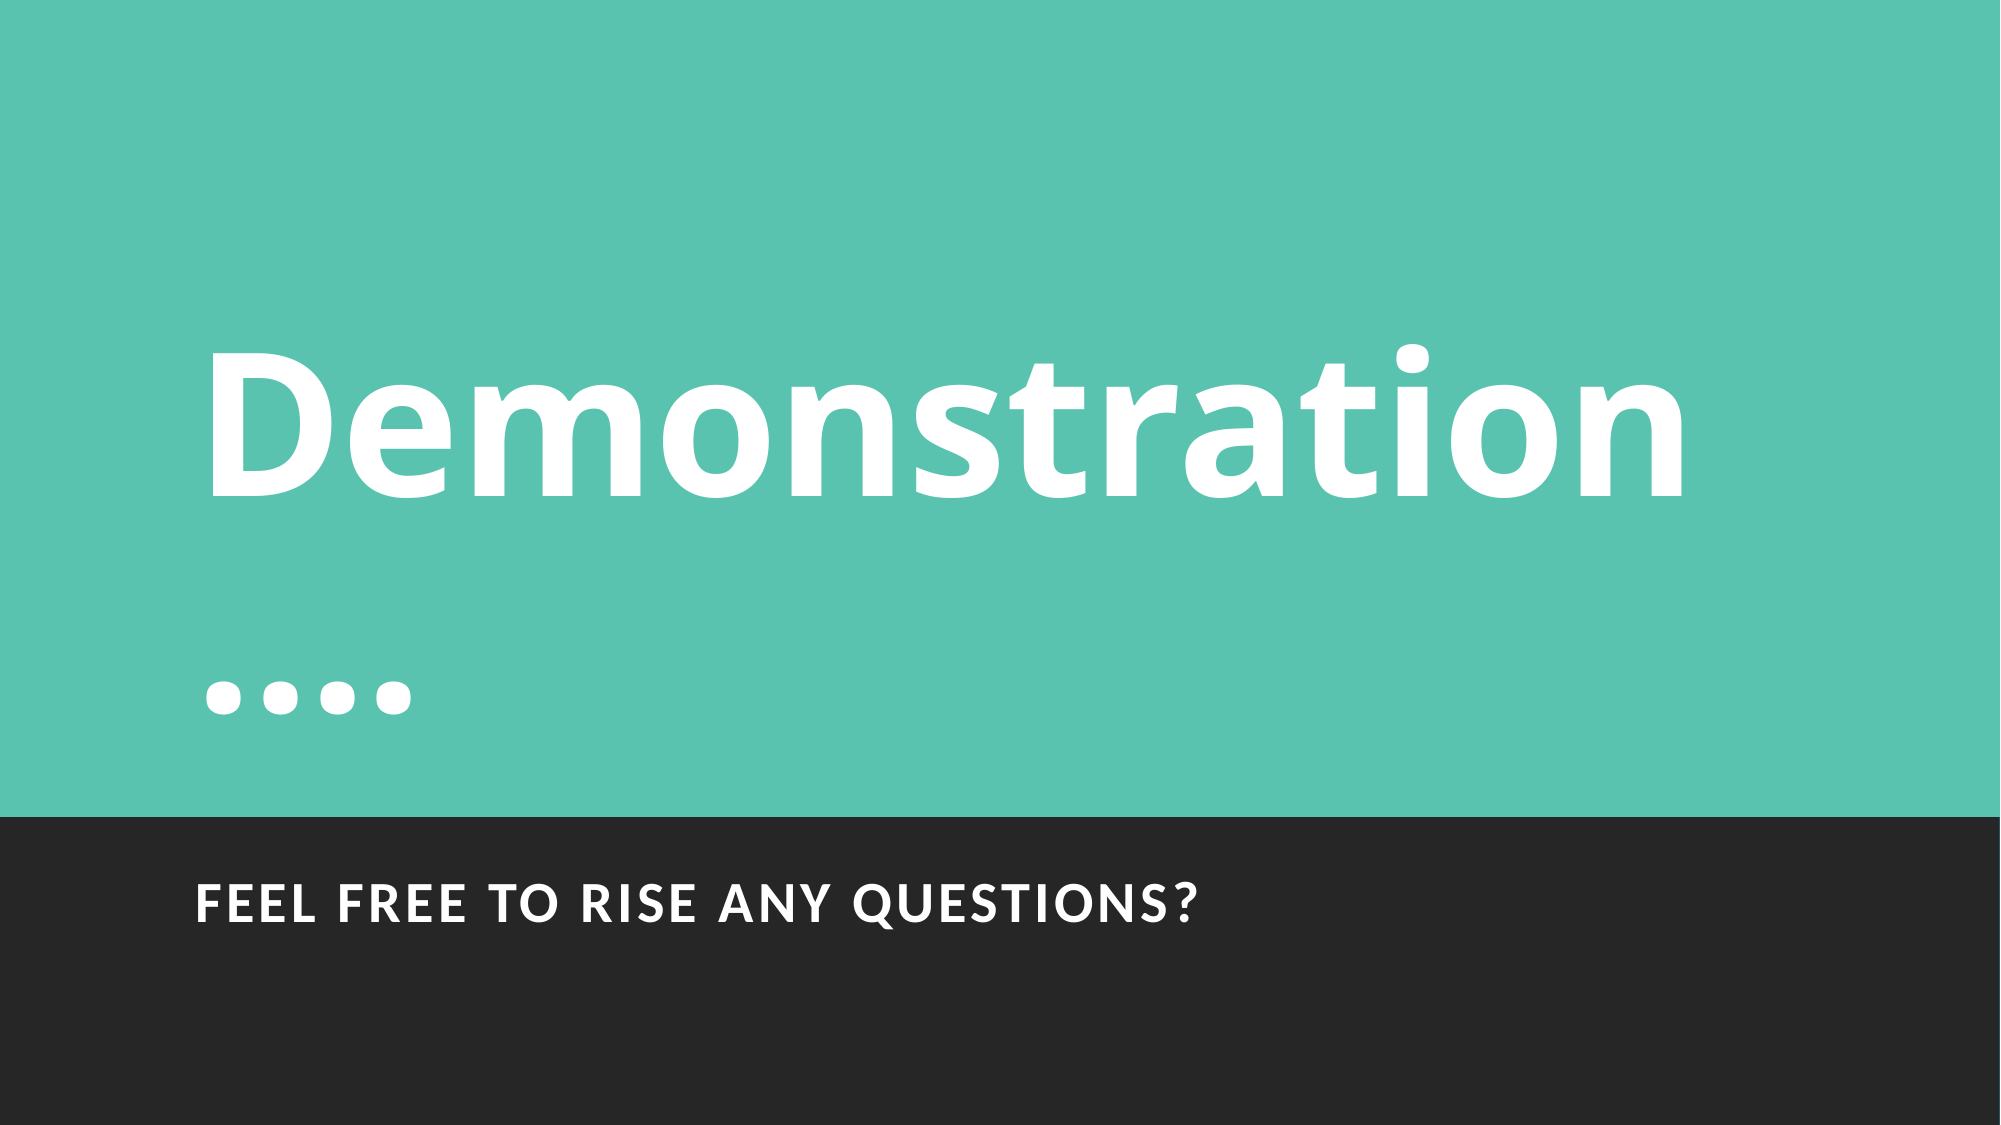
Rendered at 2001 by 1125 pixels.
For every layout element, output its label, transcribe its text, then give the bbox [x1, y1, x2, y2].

text_box [0, 817, 2000, 1125]
text_box [0, 0, 2000, 817]
title Demonstration…. [180, 124, 1830, 763]
list Feel free to rise Any Questions? [180, 857, 1831, 1045]
